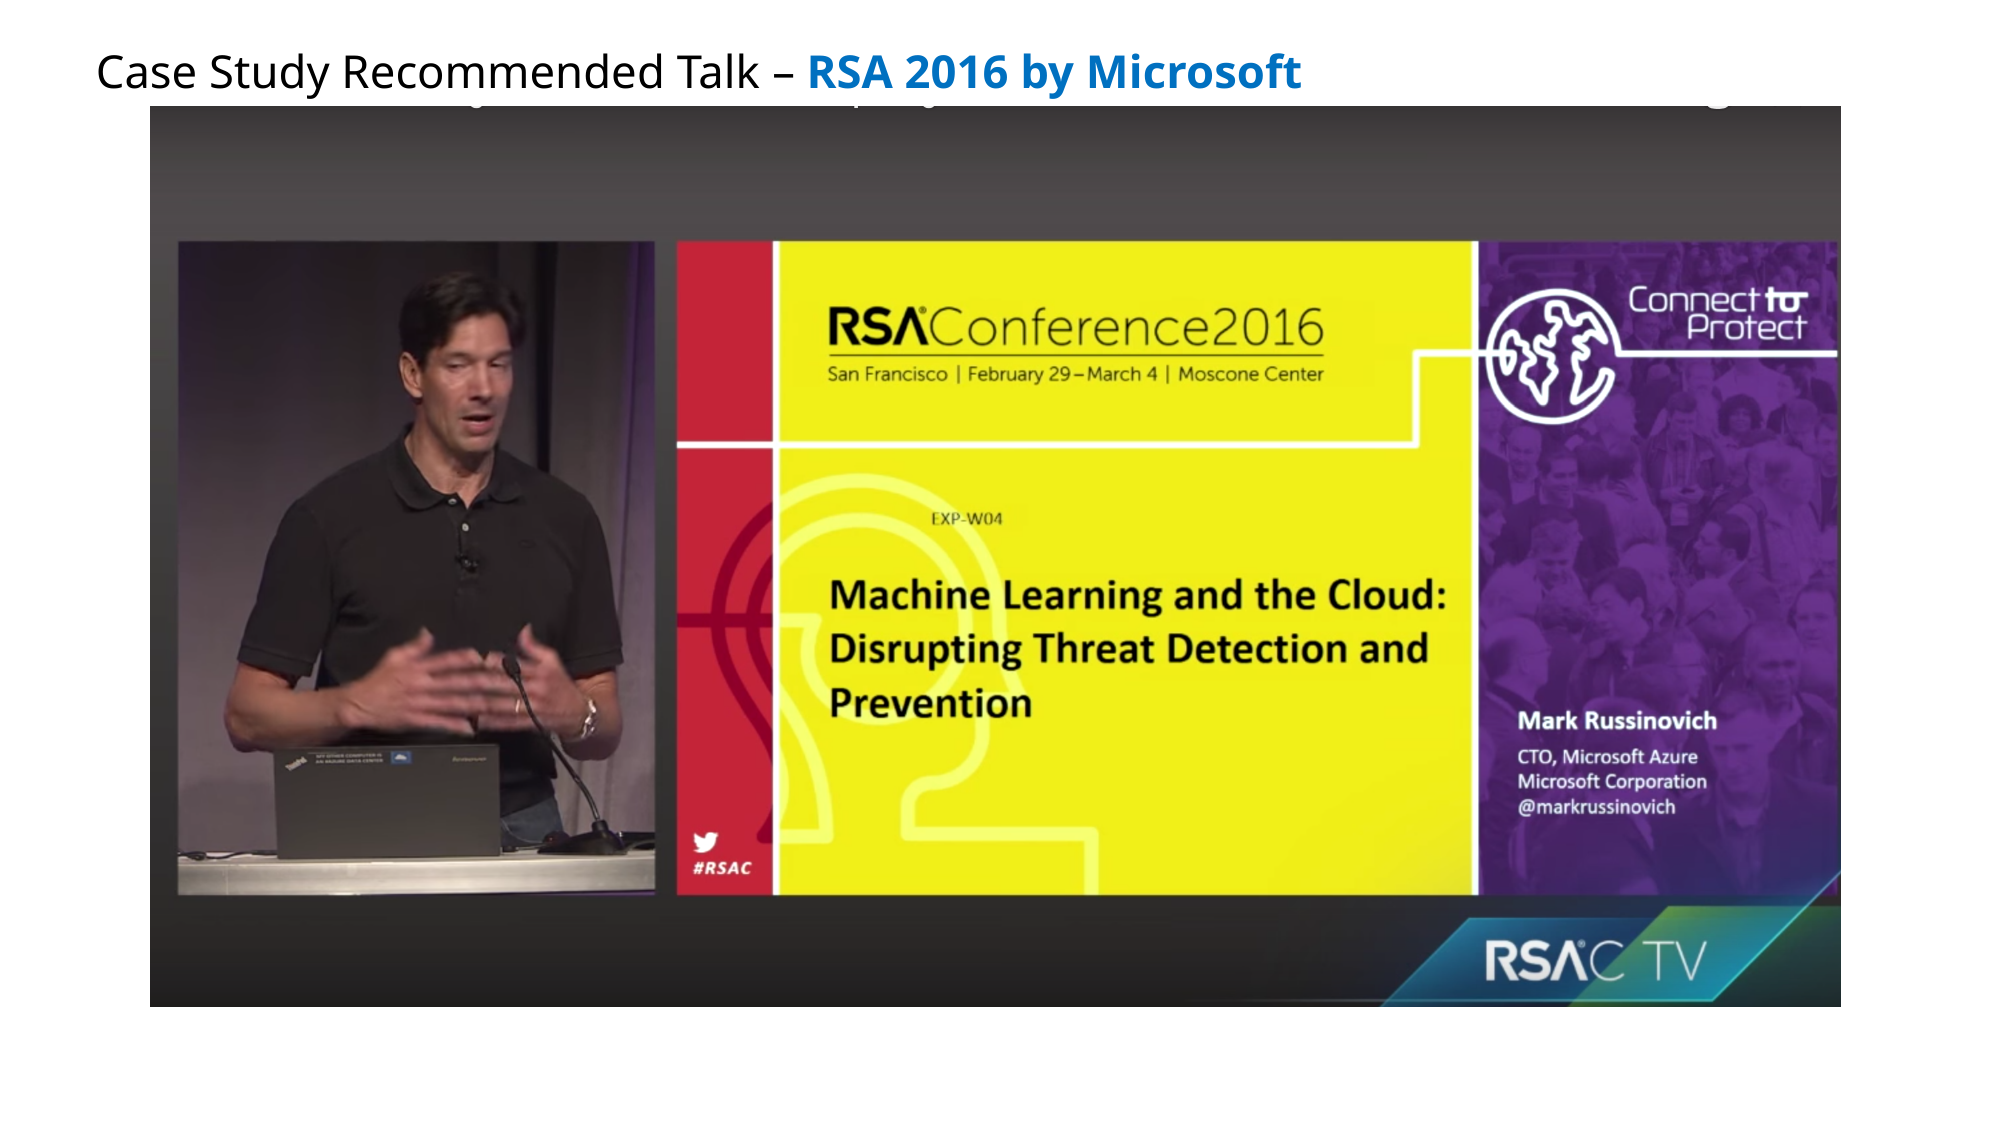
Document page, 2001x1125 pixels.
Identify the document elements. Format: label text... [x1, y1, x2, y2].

picture [149, 106, 1841, 1007]
title Case Study Recommended Talk – RSA 2016 by Microsoft [80, 14, 1358, 107]
